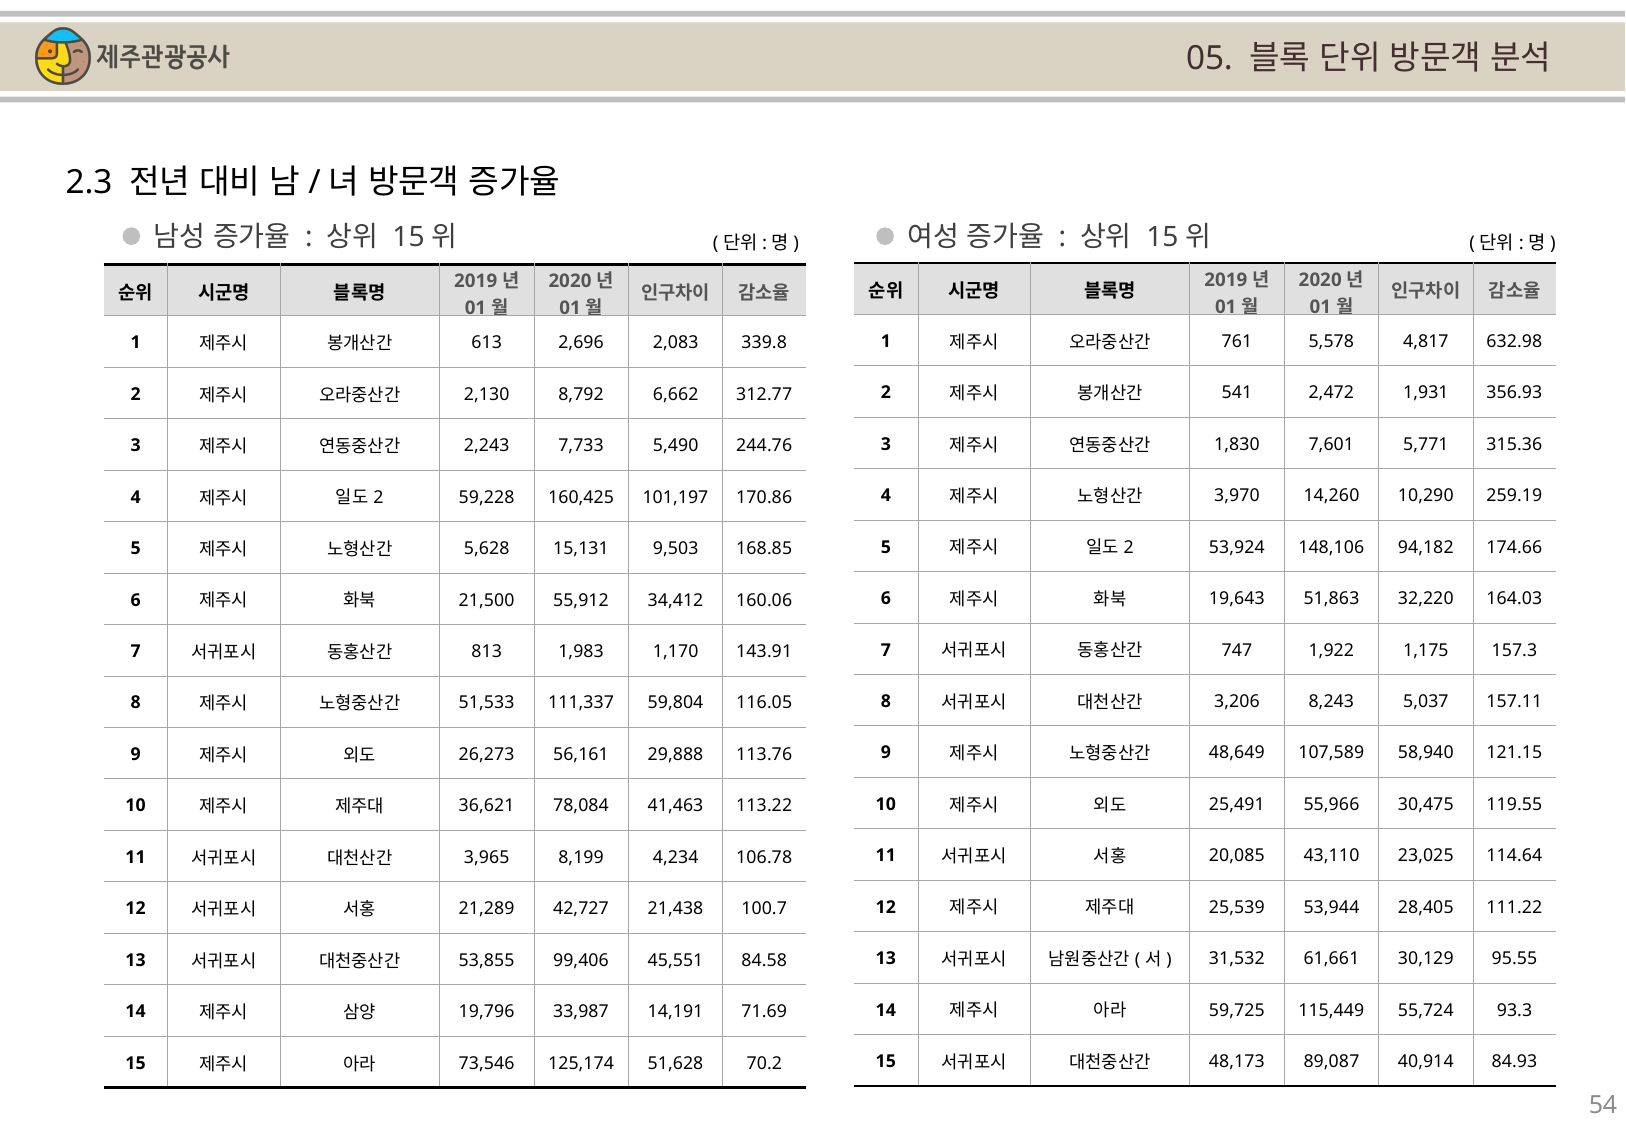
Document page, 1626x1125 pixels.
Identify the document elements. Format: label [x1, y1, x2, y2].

text_box [50, 152, 1144, 208]
table_cell [629, 419, 722, 470]
table_header [535, 266, 628, 315]
table_cell [629, 831, 722, 881]
table_cell [281, 985, 439, 1036]
slide_number [1251, 1063, 1618, 1123]
table_cell [1474, 829, 1556, 880]
table_cell [629, 985, 722, 1036]
table_cell [168, 574, 280, 624]
table_cell [919, 984, 1030, 1034]
table_cell [1379, 366, 1473, 417]
table_cell [723, 1037, 806, 1086]
table_cell [854, 1035, 918, 1085]
table_cell [1474, 366, 1556, 417]
table_cell [104, 522, 167, 573]
table_cell [854, 315, 918, 365]
table_cell [854, 675, 918, 725]
table_cell [168, 728, 280, 778]
table_header [168, 266, 280, 315]
table_cell [629, 574, 722, 624]
table_cell [440, 882, 534, 933]
table_cell [1190, 778, 1284, 828]
table_cell [281, 1037, 439, 1086]
table_cell [168, 677, 280, 727]
table_cell [919, 829, 1030, 880]
table_cell [1031, 572, 1189, 623]
table_cell [723, 574, 806, 624]
table_cell [723, 522, 806, 573]
table_cell [1474, 881, 1556, 931]
table_cell [1031, 932, 1189, 983]
table_cell [1379, 984, 1473, 1034]
table_cell [919, 675, 1030, 725]
table_cell [723, 779, 806, 830]
table_cell [440, 934, 534, 984]
table_cell [629, 1037, 722, 1086]
table_cell [1031, 984, 1189, 1034]
table_cell [440, 831, 534, 881]
table_cell [723, 934, 806, 984]
table_cell [1285, 932, 1378, 983]
table_cell [1285, 675, 1378, 725]
table_cell [919, 778, 1030, 828]
table_cell [1379, 726, 1473, 777]
table_cell [629, 625, 722, 676]
table_cell [440, 574, 534, 624]
table_header [919, 264, 1030, 314]
table_cell [854, 624, 918, 674]
table_cell [104, 419, 167, 470]
table_cell [168, 934, 280, 984]
table_cell [854, 469, 918, 520]
table_cell [629, 471, 722, 521]
table_cell [854, 881, 918, 931]
table_cell [854, 984, 918, 1034]
table_cell [440, 985, 534, 1036]
table_header [440, 266, 534, 315]
table_cell [1031, 469, 1189, 520]
table_cell [281, 522, 439, 573]
table_cell [1031, 624, 1189, 674]
table_cell [1190, 932, 1284, 983]
table_cell [535, 316, 628, 367]
table_header [723, 266, 806, 315]
table_cell [1285, 624, 1378, 674]
table_cell [1190, 572, 1284, 623]
table_cell [535, 471, 628, 521]
table_cell [919, 315, 1030, 365]
table_cell [168, 985, 280, 1036]
text_box [1454, 223, 1571, 261]
table_cell [104, 882, 167, 933]
table_cell [440, 522, 534, 573]
table_header [629, 266, 722, 315]
table_cell [1474, 624, 1556, 674]
table_cell [919, 1035, 1030, 1085]
table_cell [168, 368, 280, 418]
table_cell [535, 419, 628, 470]
table_cell [281, 574, 439, 624]
text_box [698, 223, 814, 261]
table_cell [723, 728, 806, 778]
table_cell [281, 728, 439, 778]
table_cell [104, 934, 167, 984]
table_cell [168, 522, 280, 573]
table_cell [535, 677, 628, 727]
table_cell [281, 625, 439, 676]
table_cell [535, 934, 628, 984]
table_cell [629, 728, 722, 778]
table_cell [440, 1037, 534, 1086]
table_cell [919, 418, 1030, 468]
table_cell [1285, 366, 1378, 417]
table_cell [1031, 1035, 1189, 1085]
table_cell [1031, 726, 1189, 777]
table_cell [281, 934, 439, 984]
table_cell [629, 368, 722, 418]
table_cell [1379, 624, 1473, 674]
table_cell [1190, 1035, 1284, 1085]
table_cell [1379, 829, 1473, 880]
table_cell [104, 316, 167, 367]
table_cell [919, 624, 1030, 674]
table_cell [1379, 1035, 1473, 1063]
table_cell [629, 522, 722, 573]
table_cell [1474, 315, 1556, 365]
table_cell [104, 728, 167, 778]
table_cell [723, 316, 806, 367]
table_header [1379, 264, 1473, 314]
table_cell [535, 831, 628, 881]
table_cell [919, 521, 1030, 571]
table_cell [1190, 521, 1284, 571]
table_cell [723, 882, 806, 933]
table_cell [1285, 418, 1378, 468]
table_cell [104, 831, 167, 881]
table_cell [440, 471, 534, 521]
table_cell [854, 418, 918, 468]
table_cell [1379, 418, 1473, 468]
table_cell [104, 471, 167, 521]
table_cell [1285, 881, 1378, 931]
table_cell [1190, 984, 1284, 1034]
table_cell [535, 574, 628, 624]
table_cell [535, 522, 628, 573]
table_cell [723, 677, 806, 727]
table_cell [1190, 315, 1284, 365]
table_cell [535, 882, 628, 933]
table_cell [1474, 675, 1556, 725]
table_cell [854, 778, 918, 828]
table_cell [1031, 418, 1189, 468]
table_cell [919, 572, 1030, 623]
table_cell [1285, 778, 1378, 828]
table_cell [281, 779, 439, 830]
table_cell [1031, 366, 1189, 417]
table_cell [1285, 726, 1378, 777]
table_cell [1190, 418, 1284, 468]
table_cell [440, 316, 534, 367]
table_cell [535, 1037, 628, 1086]
table_cell [535, 779, 628, 830]
table_cell [281, 316, 439, 367]
table_cell [1474, 469, 1556, 520]
table_cell [440, 625, 534, 676]
table_cell [535, 985, 628, 1036]
picture [31, 26, 232, 87]
table_cell [1285, 984, 1378, 1034]
table_cell [1379, 521, 1473, 571]
table_cell [919, 726, 1030, 777]
table_cell [168, 316, 280, 367]
table_cell [1285, 469, 1378, 520]
table_cell [1285, 572, 1378, 623]
table_cell [168, 882, 280, 933]
table_cell [1190, 366, 1284, 417]
table_cell [440, 368, 534, 418]
table_cell [919, 469, 1030, 520]
table_cell [104, 779, 167, 830]
table_cell [1379, 675, 1473, 725]
table_cell [168, 471, 280, 521]
table_cell [723, 419, 806, 470]
table_cell [281, 419, 439, 470]
table_cell [1474, 778, 1556, 828]
table_cell [168, 779, 280, 830]
table_cell [854, 932, 918, 983]
table_cell [281, 677, 439, 727]
table_cell [1474, 418, 1556, 468]
table_cell [440, 677, 534, 727]
table_cell [1031, 881, 1189, 931]
table_cell [1285, 315, 1378, 365]
table_cell [854, 829, 918, 880]
table_cell [281, 368, 439, 418]
table_header [1285, 264, 1378, 314]
table_cell [1379, 778, 1473, 828]
table_cell [1379, 315, 1473, 365]
table_cell [168, 625, 280, 676]
table_cell [1379, 932, 1473, 983]
table_cell [919, 366, 1030, 417]
table_cell [1285, 521, 1378, 571]
table_cell [1031, 675, 1189, 725]
table_cell [1379, 469, 1473, 520]
table_cell [440, 779, 534, 830]
table_cell [281, 831, 439, 881]
table_cell [723, 625, 806, 676]
table_cell [1031, 829, 1189, 880]
table_header [854, 264, 918, 314]
table_cell [1031, 521, 1189, 571]
table_cell [104, 1037, 167, 1086]
table_cell [535, 368, 628, 418]
table_header [1474, 264, 1556, 314]
table_cell [535, 728, 628, 778]
table_cell [1474, 521, 1556, 571]
table_cell [629, 677, 722, 727]
table_cell [919, 932, 1030, 983]
table_cell [104, 625, 167, 676]
table_cell [854, 366, 918, 417]
table_cell [723, 368, 806, 418]
table_cell [1190, 675, 1284, 725]
table_cell [1285, 1035, 1378, 1063]
table_cell [104, 985, 167, 1036]
table_cell [1474, 572, 1556, 623]
table_cell [1474, 726, 1556, 777]
table_header [281, 266, 439, 315]
table_cell [1031, 778, 1189, 828]
table_cell [281, 882, 439, 933]
table_cell [1190, 624, 1284, 674]
table_cell [723, 471, 806, 521]
table_cell [723, 831, 806, 881]
table_cell [535, 625, 628, 676]
table_cell [168, 831, 280, 881]
text_box [1042, 28, 1595, 84]
table_cell [1190, 726, 1284, 777]
table_cell [281, 471, 439, 521]
table_cell [440, 728, 534, 778]
table_cell [854, 572, 918, 623]
table_cell [723, 985, 806, 1036]
table_cell [1285, 829, 1378, 880]
text_box [875, 210, 1226, 260]
table_cell [1379, 881, 1473, 931]
table_cell [168, 1037, 280, 1086]
table_cell [1474, 984, 1556, 1034]
table_cell [629, 779, 722, 830]
table_cell [629, 316, 722, 367]
table_cell [1379, 572, 1473, 623]
table_cell [440, 419, 534, 470]
table_cell [1190, 469, 1284, 520]
table_header [104, 266, 167, 315]
table_cell [1474, 932, 1556, 983]
text_box [121, 210, 472, 260]
table_cell [104, 368, 167, 418]
table_cell [629, 934, 722, 984]
table_cell [104, 677, 167, 727]
table_cell [1190, 881, 1284, 931]
table_cell [1190, 829, 1284, 880]
table_cell [1031, 315, 1189, 365]
table_cell [854, 726, 918, 777]
table_cell [104, 574, 167, 624]
table_cell [1474, 1035, 1556, 1063]
table_cell [629, 882, 722, 933]
table_cell [168, 419, 280, 470]
table_header [1031, 264, 1189, 314]
table_header [1190, 264, 1284, 314]
table_cell [919, 881, 1030, 931]
table_cell [854, 521, 918, 571]
